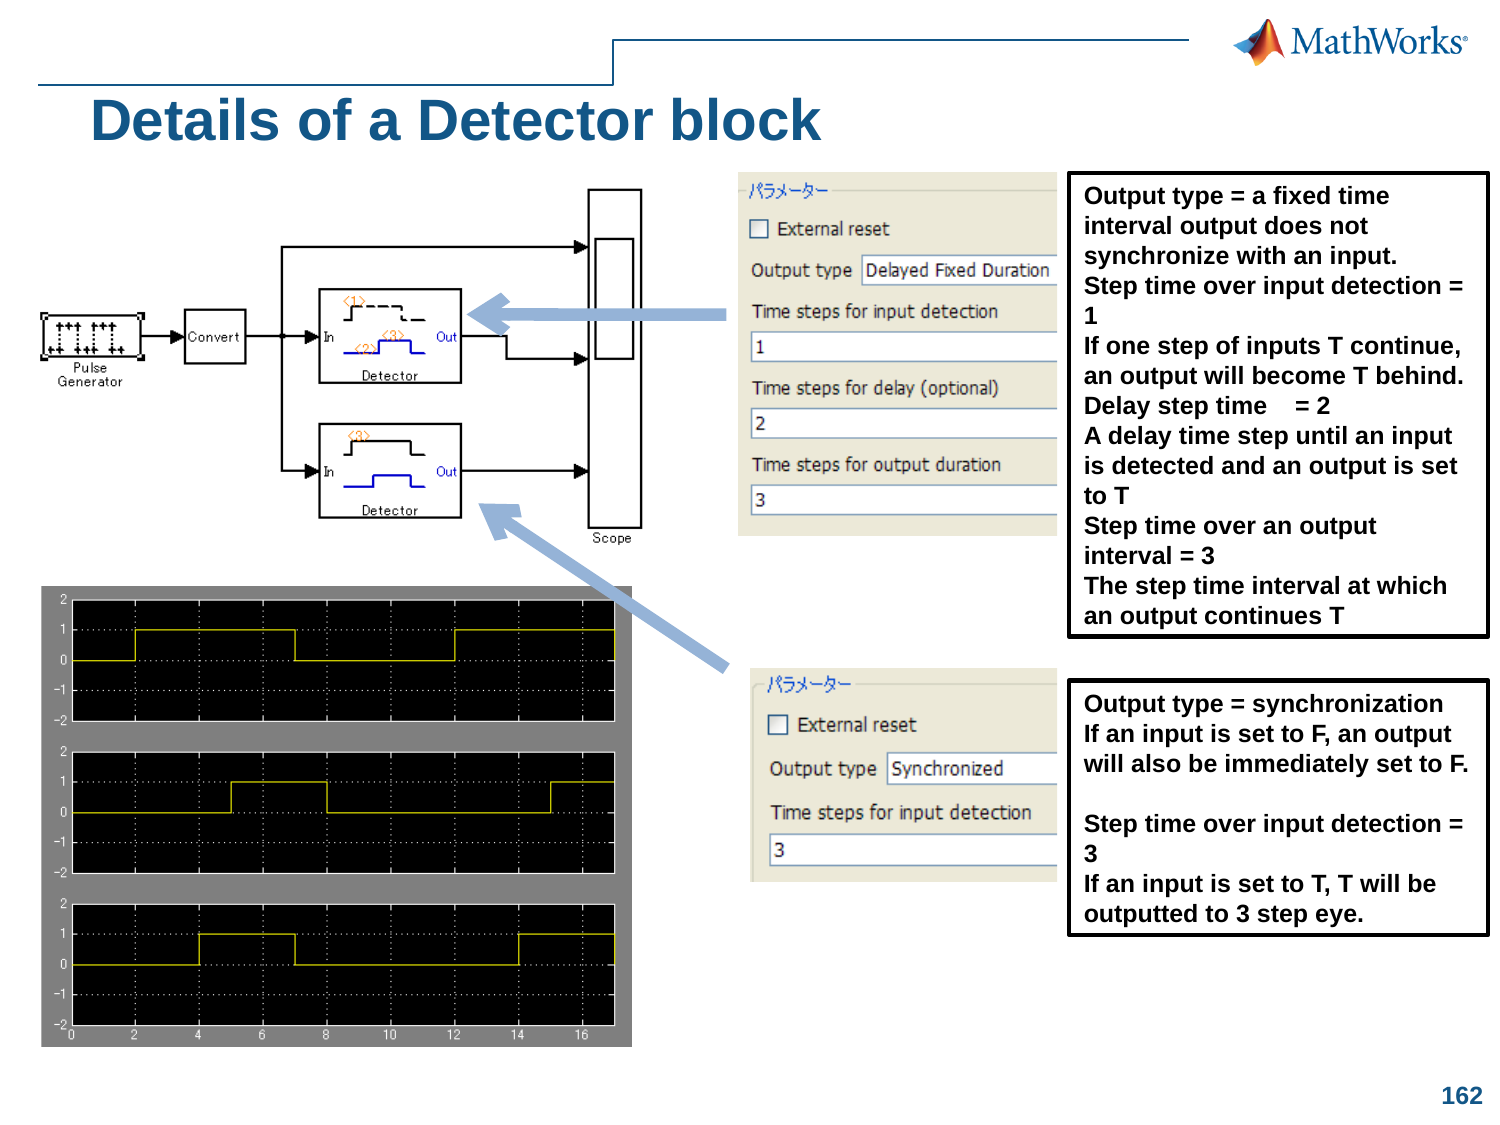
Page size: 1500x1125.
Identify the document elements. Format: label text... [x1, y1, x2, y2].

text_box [477, 503, 727, 669]
picture [749, 668, 1058, 882]
picture [41, 585, 633, 1048]
picture [29, 184, 668, 547]
text_box Output type = a fixed time interval output does not synchronize with an input. Step time over input detection = 1 If one step of inputs T continue, an output will become T behind. Delay step time = 2 A delay time step until an input is detected and an output is set to T Step time over an output interval = 3 The step time interval at which an output continues T [1068, 172, 1489, 637]
picture [1226, 7, 1483, 78]
picture [737, 172, 1058, 536]
text_box Output type = synchronization If an input is set to F, an output will also be immediately set to F. Step time over input detection = 3 If an input is set to T, T will be outputted to 3 step eye. [1068, 680, 1489, 935]
title Details of a Detector block [75, 75, 1400, 238]
